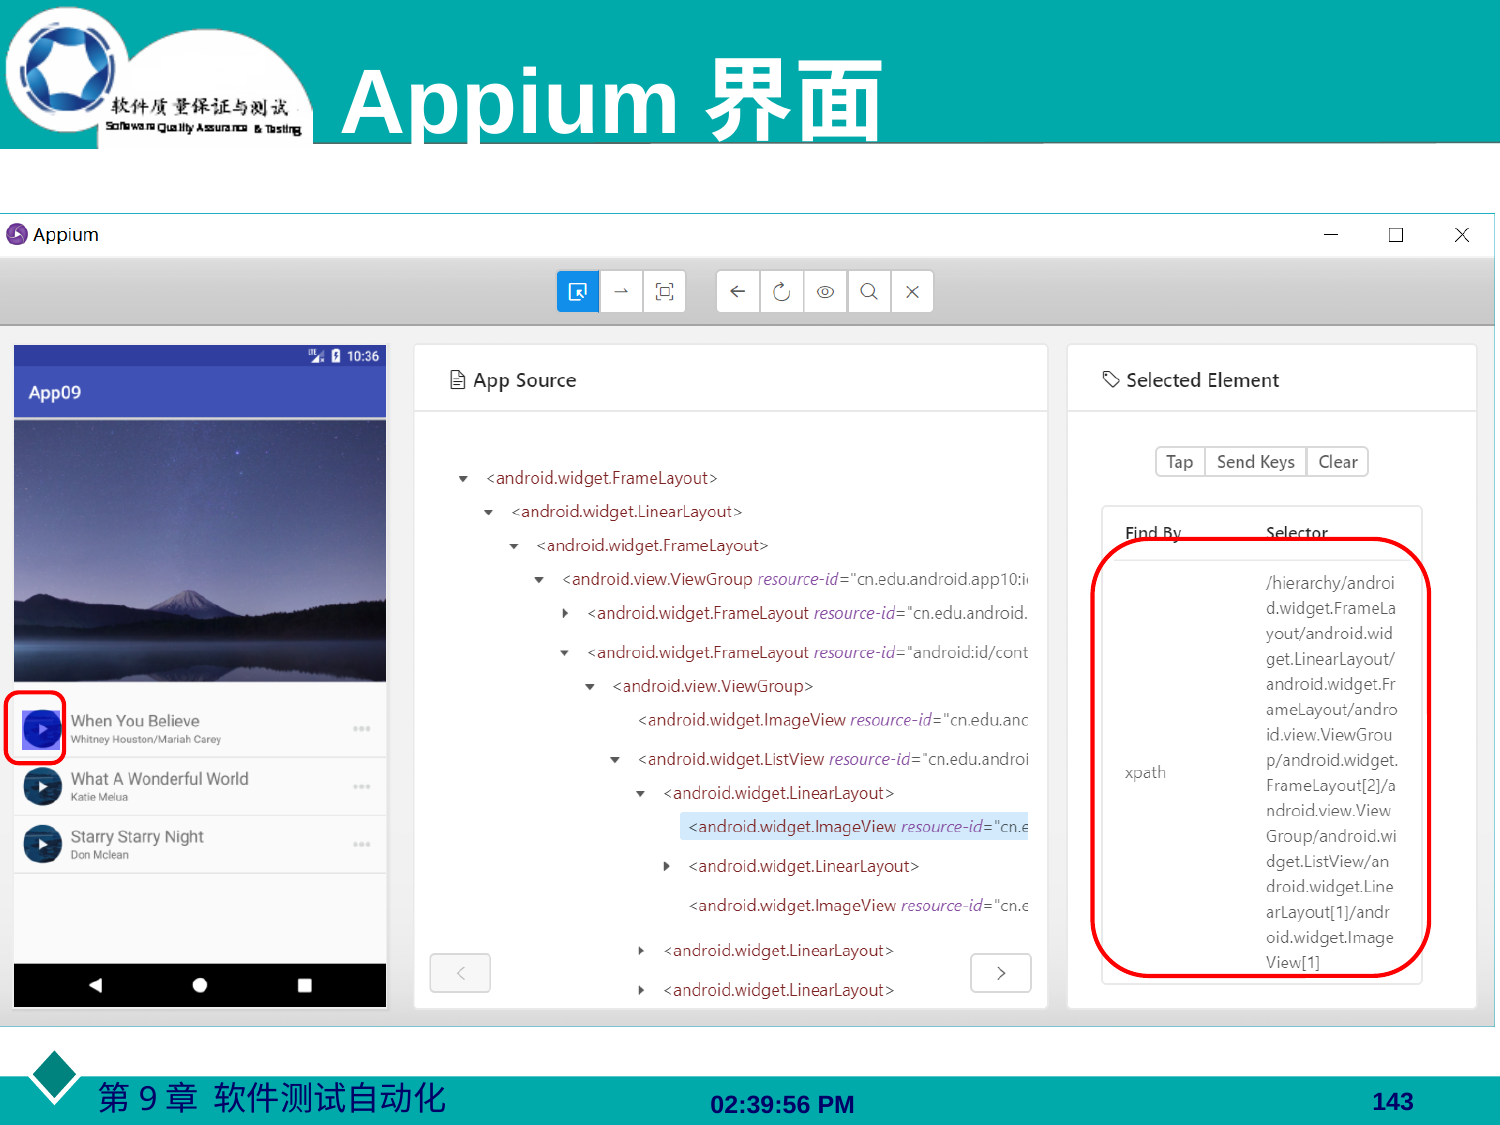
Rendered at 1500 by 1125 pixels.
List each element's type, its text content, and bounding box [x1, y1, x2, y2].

picture [0, 0, 313, 149]
picture [0, 213, 1495, 1027]
slide_number 143 [1116, 1077, 1430, 1125]
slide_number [695, 1081, 1046, 1125]
title Appium界面 [324, 30, 1500, 163]
